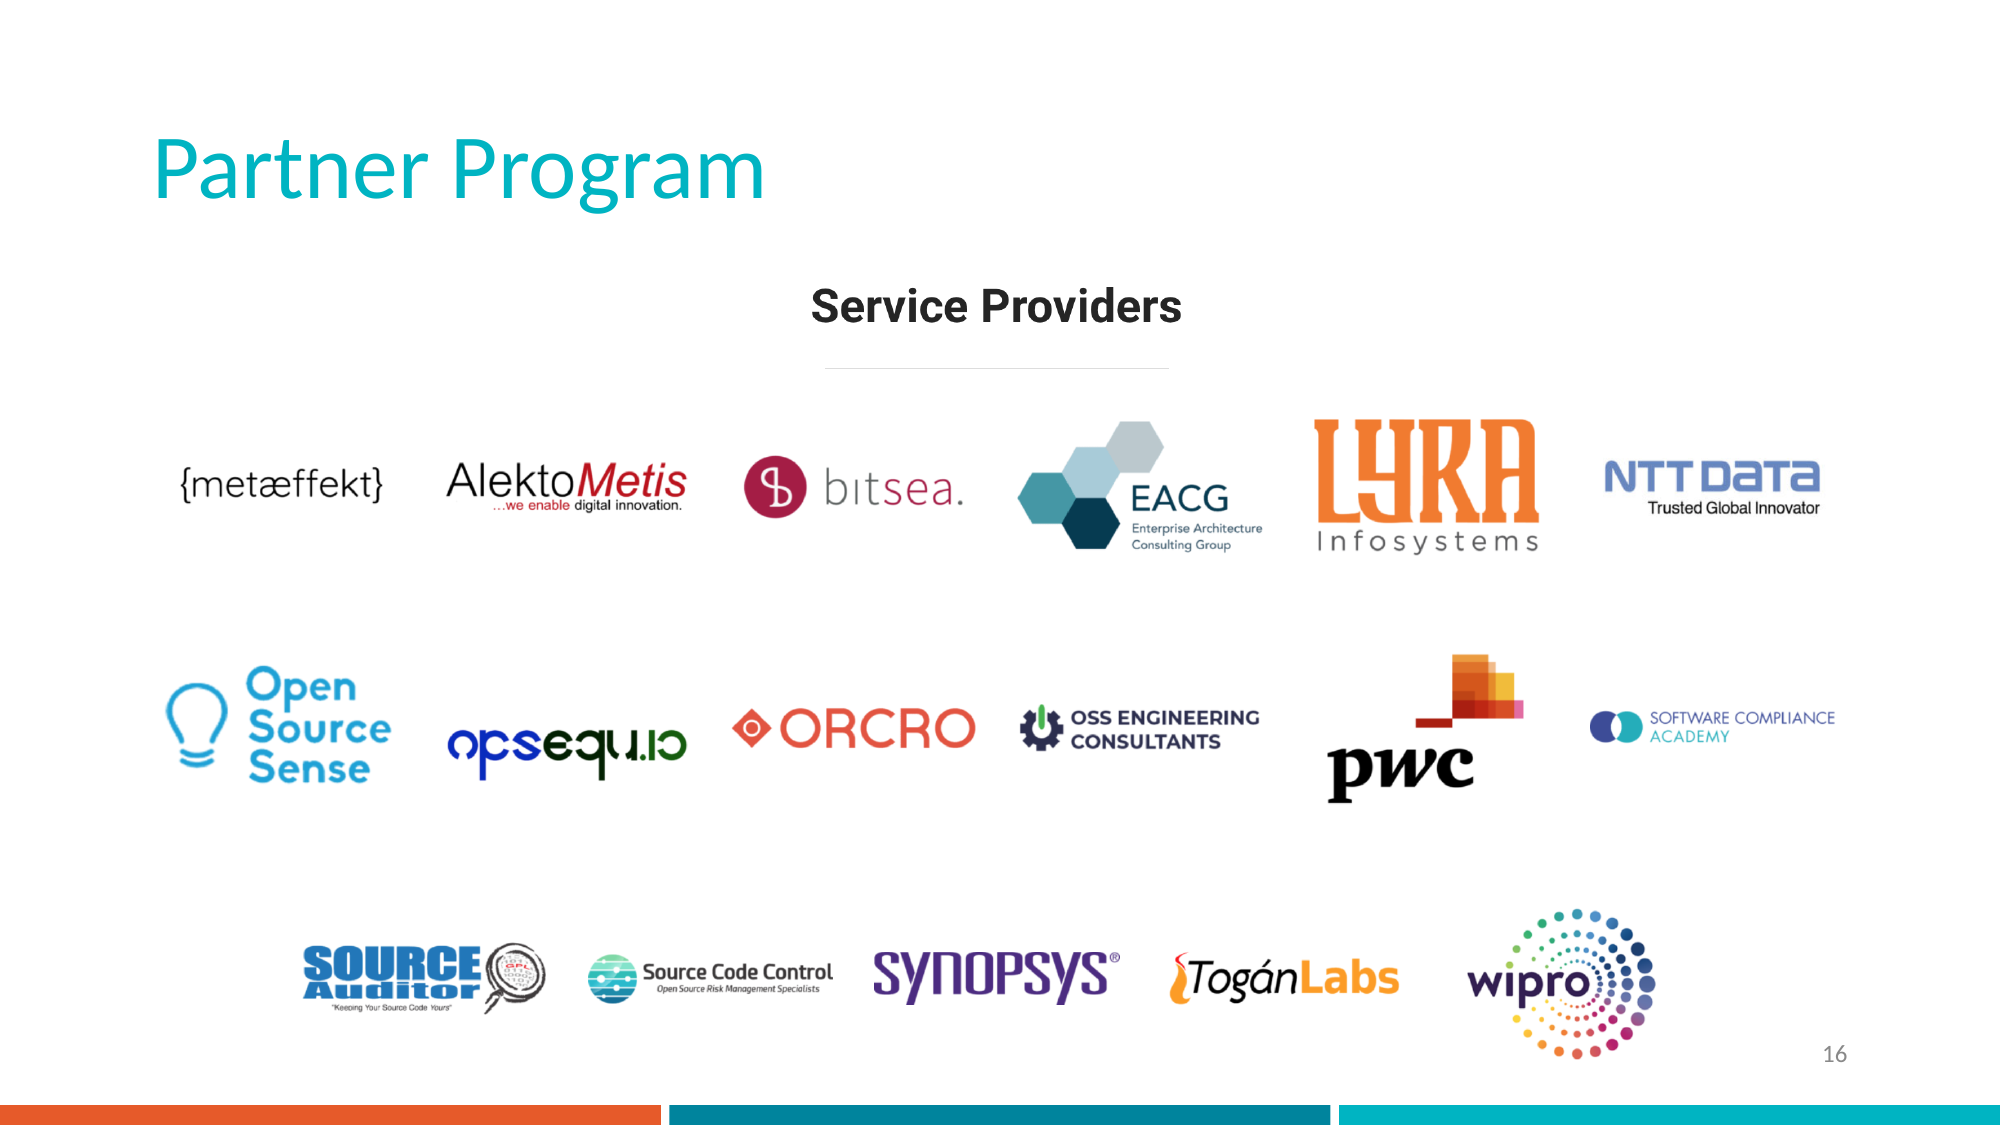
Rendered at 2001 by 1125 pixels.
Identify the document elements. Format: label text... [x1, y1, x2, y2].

picture [158, 277, 1842, 1069]
slide_number 16 [1648, 1022, 1863, 1083]
text_box Partner Program [137, 59, 1863, 278]
